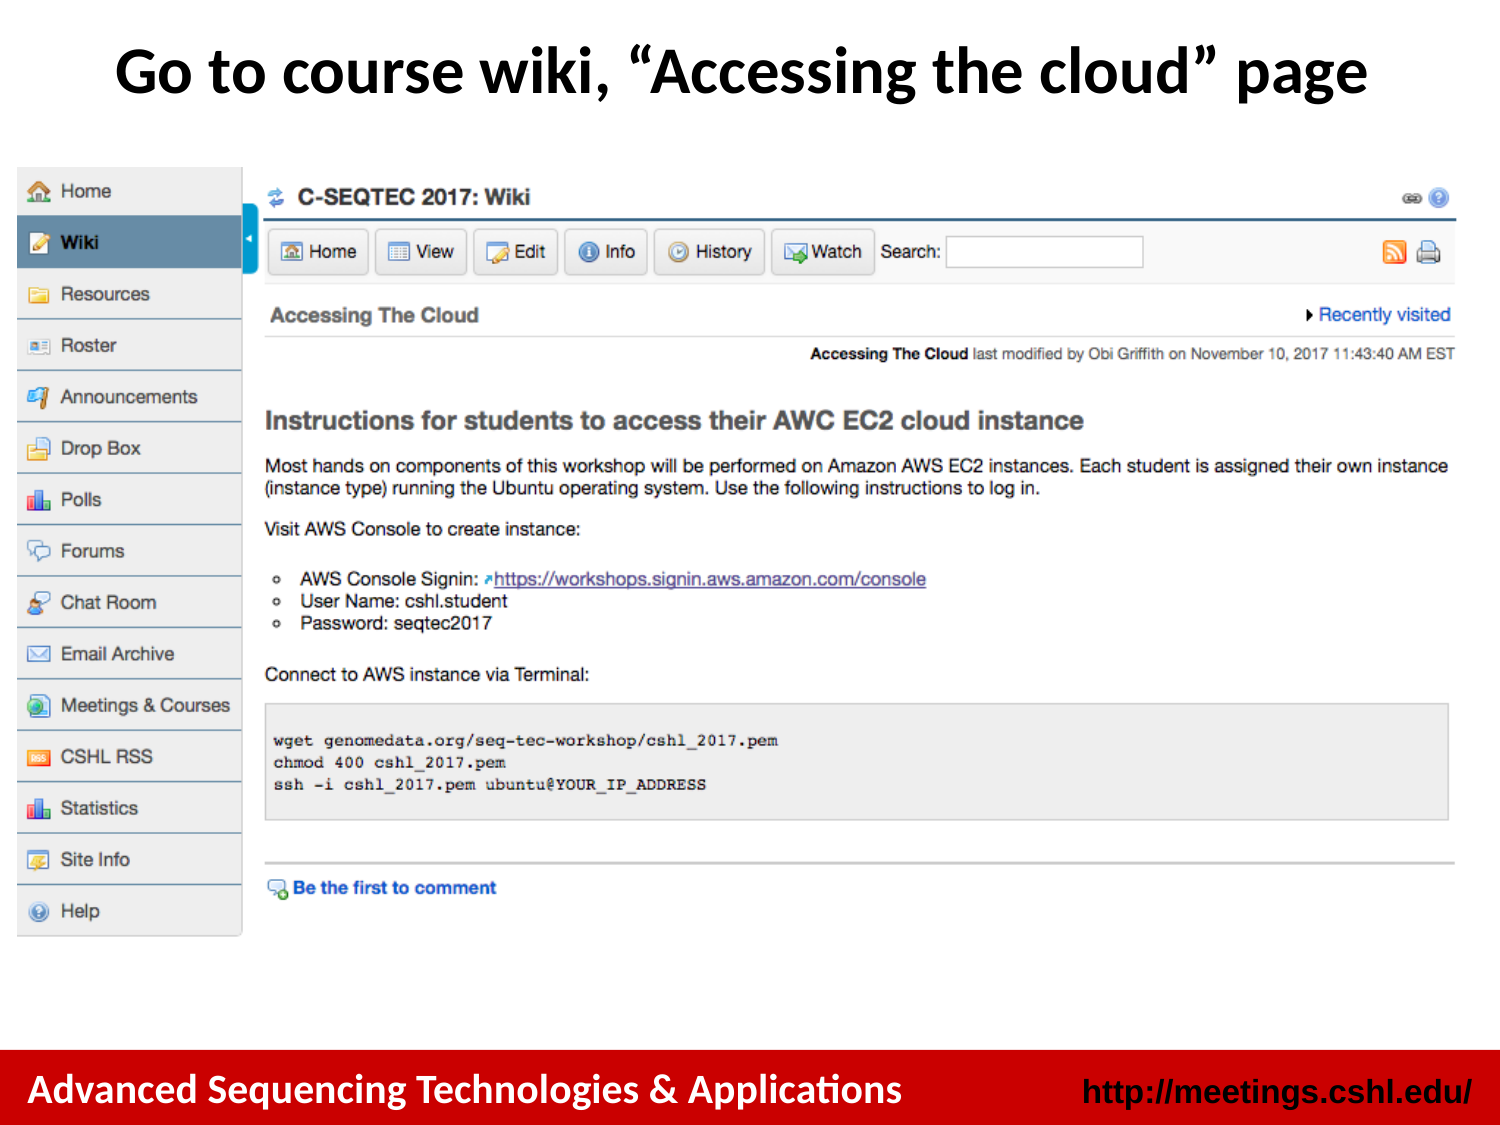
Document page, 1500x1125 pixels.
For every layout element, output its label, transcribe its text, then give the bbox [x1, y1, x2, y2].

title Go to course wiki, “Accessing the cloud” page [17, 0, 1468, 138]
picture [17, 167, 1480, 953]
